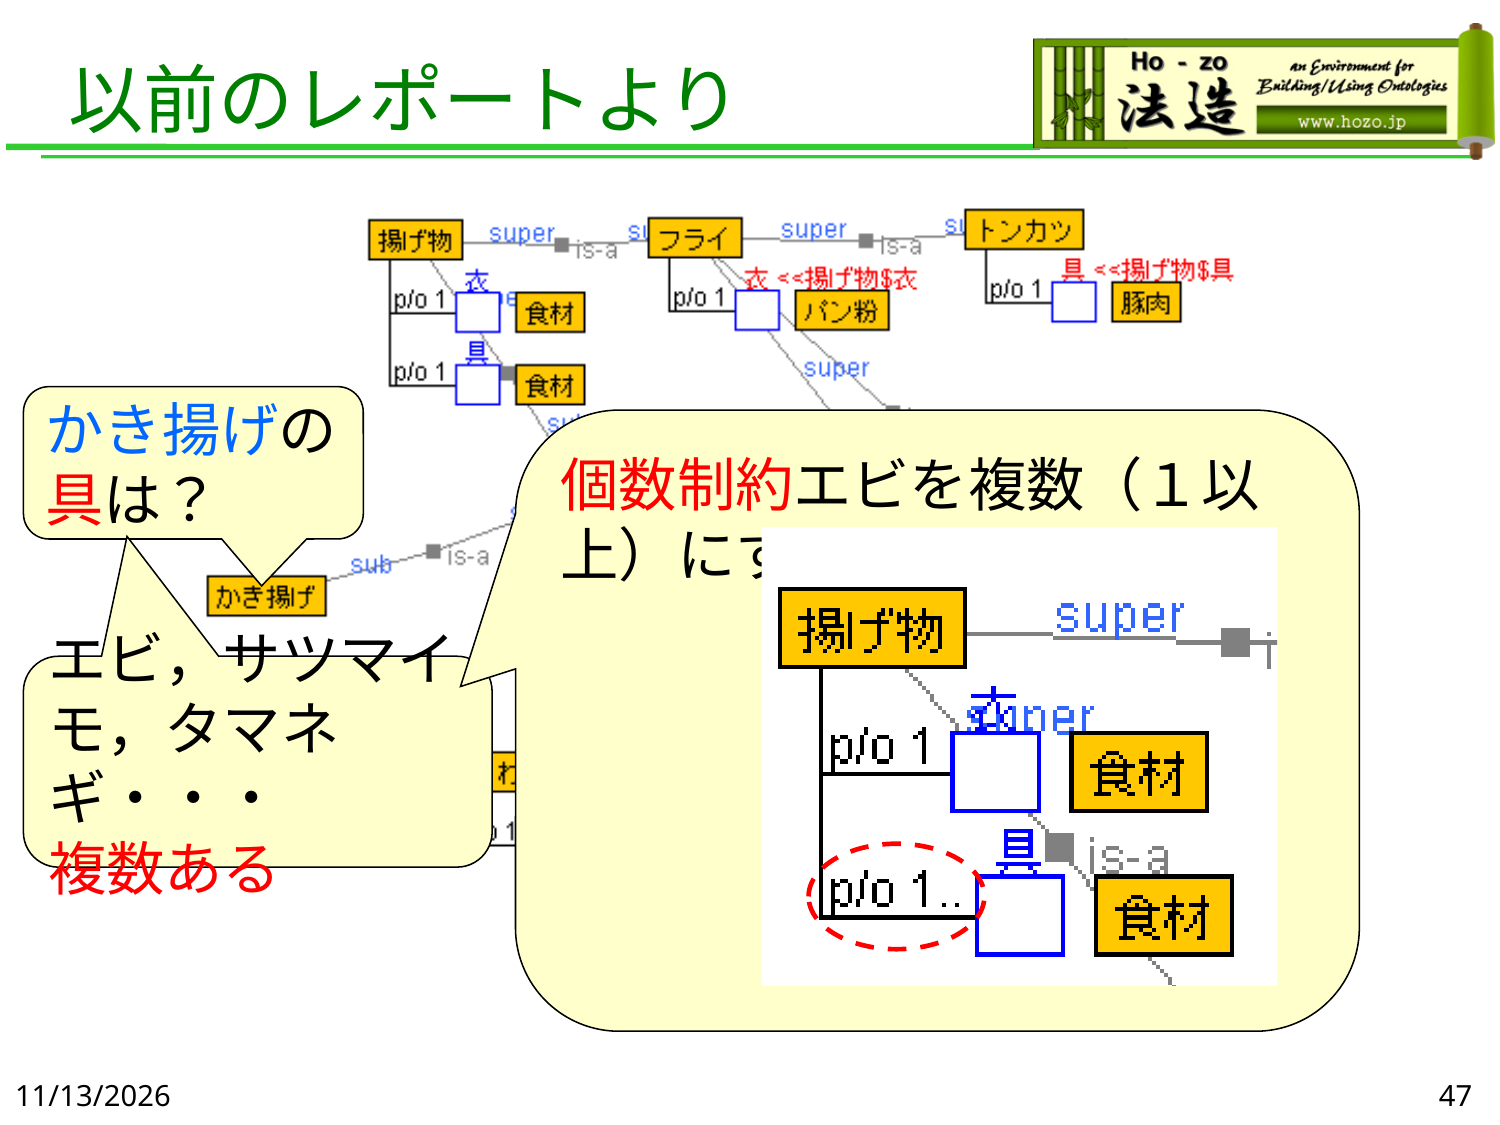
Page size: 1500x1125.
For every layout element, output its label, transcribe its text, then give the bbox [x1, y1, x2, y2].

picture [761, 527, 1278, 986]
text_box 個数制約エビを複数（１以上）にする [515, 934, 1360, 1032]
text_box エビ，サツマイモ，タマネギ・・・ 複数ある [23, 536, 182, 868]
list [187, 187, 1419, 926]
title 以前のレポートより [53, 23, 1034, 150]
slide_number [0, 1049, 313, 1125]
picture [1033, 23, 1495, 160]
text_box かき揚げの具は？ [23, 386, 182, 539]
slide_number 47 [1174, 1049, 1488, 1125]
